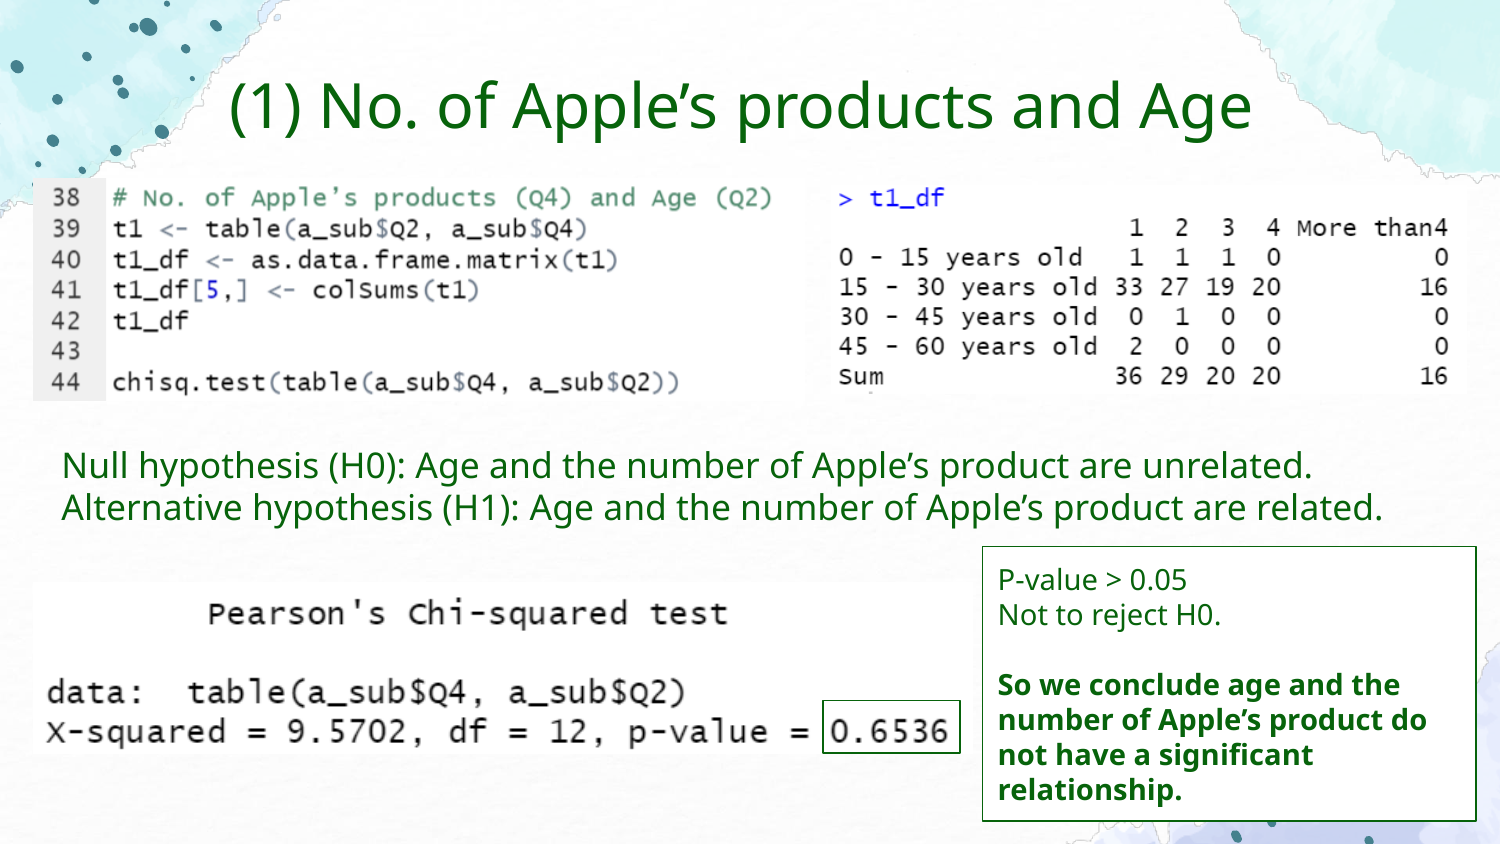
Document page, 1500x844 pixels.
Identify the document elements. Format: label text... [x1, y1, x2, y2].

title (1) No. of Apple’s products and Age [55, 56, 1445, 152]
picture [0, 0, 1500, 844]
subtitle P-value > 0.05 Not to reject H0. So we conclude age and the number of Apple’s product do not have a significant relationship. [982, 546, 1477, 821]
title Null hypothesis (H0): Age and the number of Apple’s product are unrelated. Alternative hypothesis (H1): Age and the number of Apple’s product are related. [46, 427, 1454, 543]
